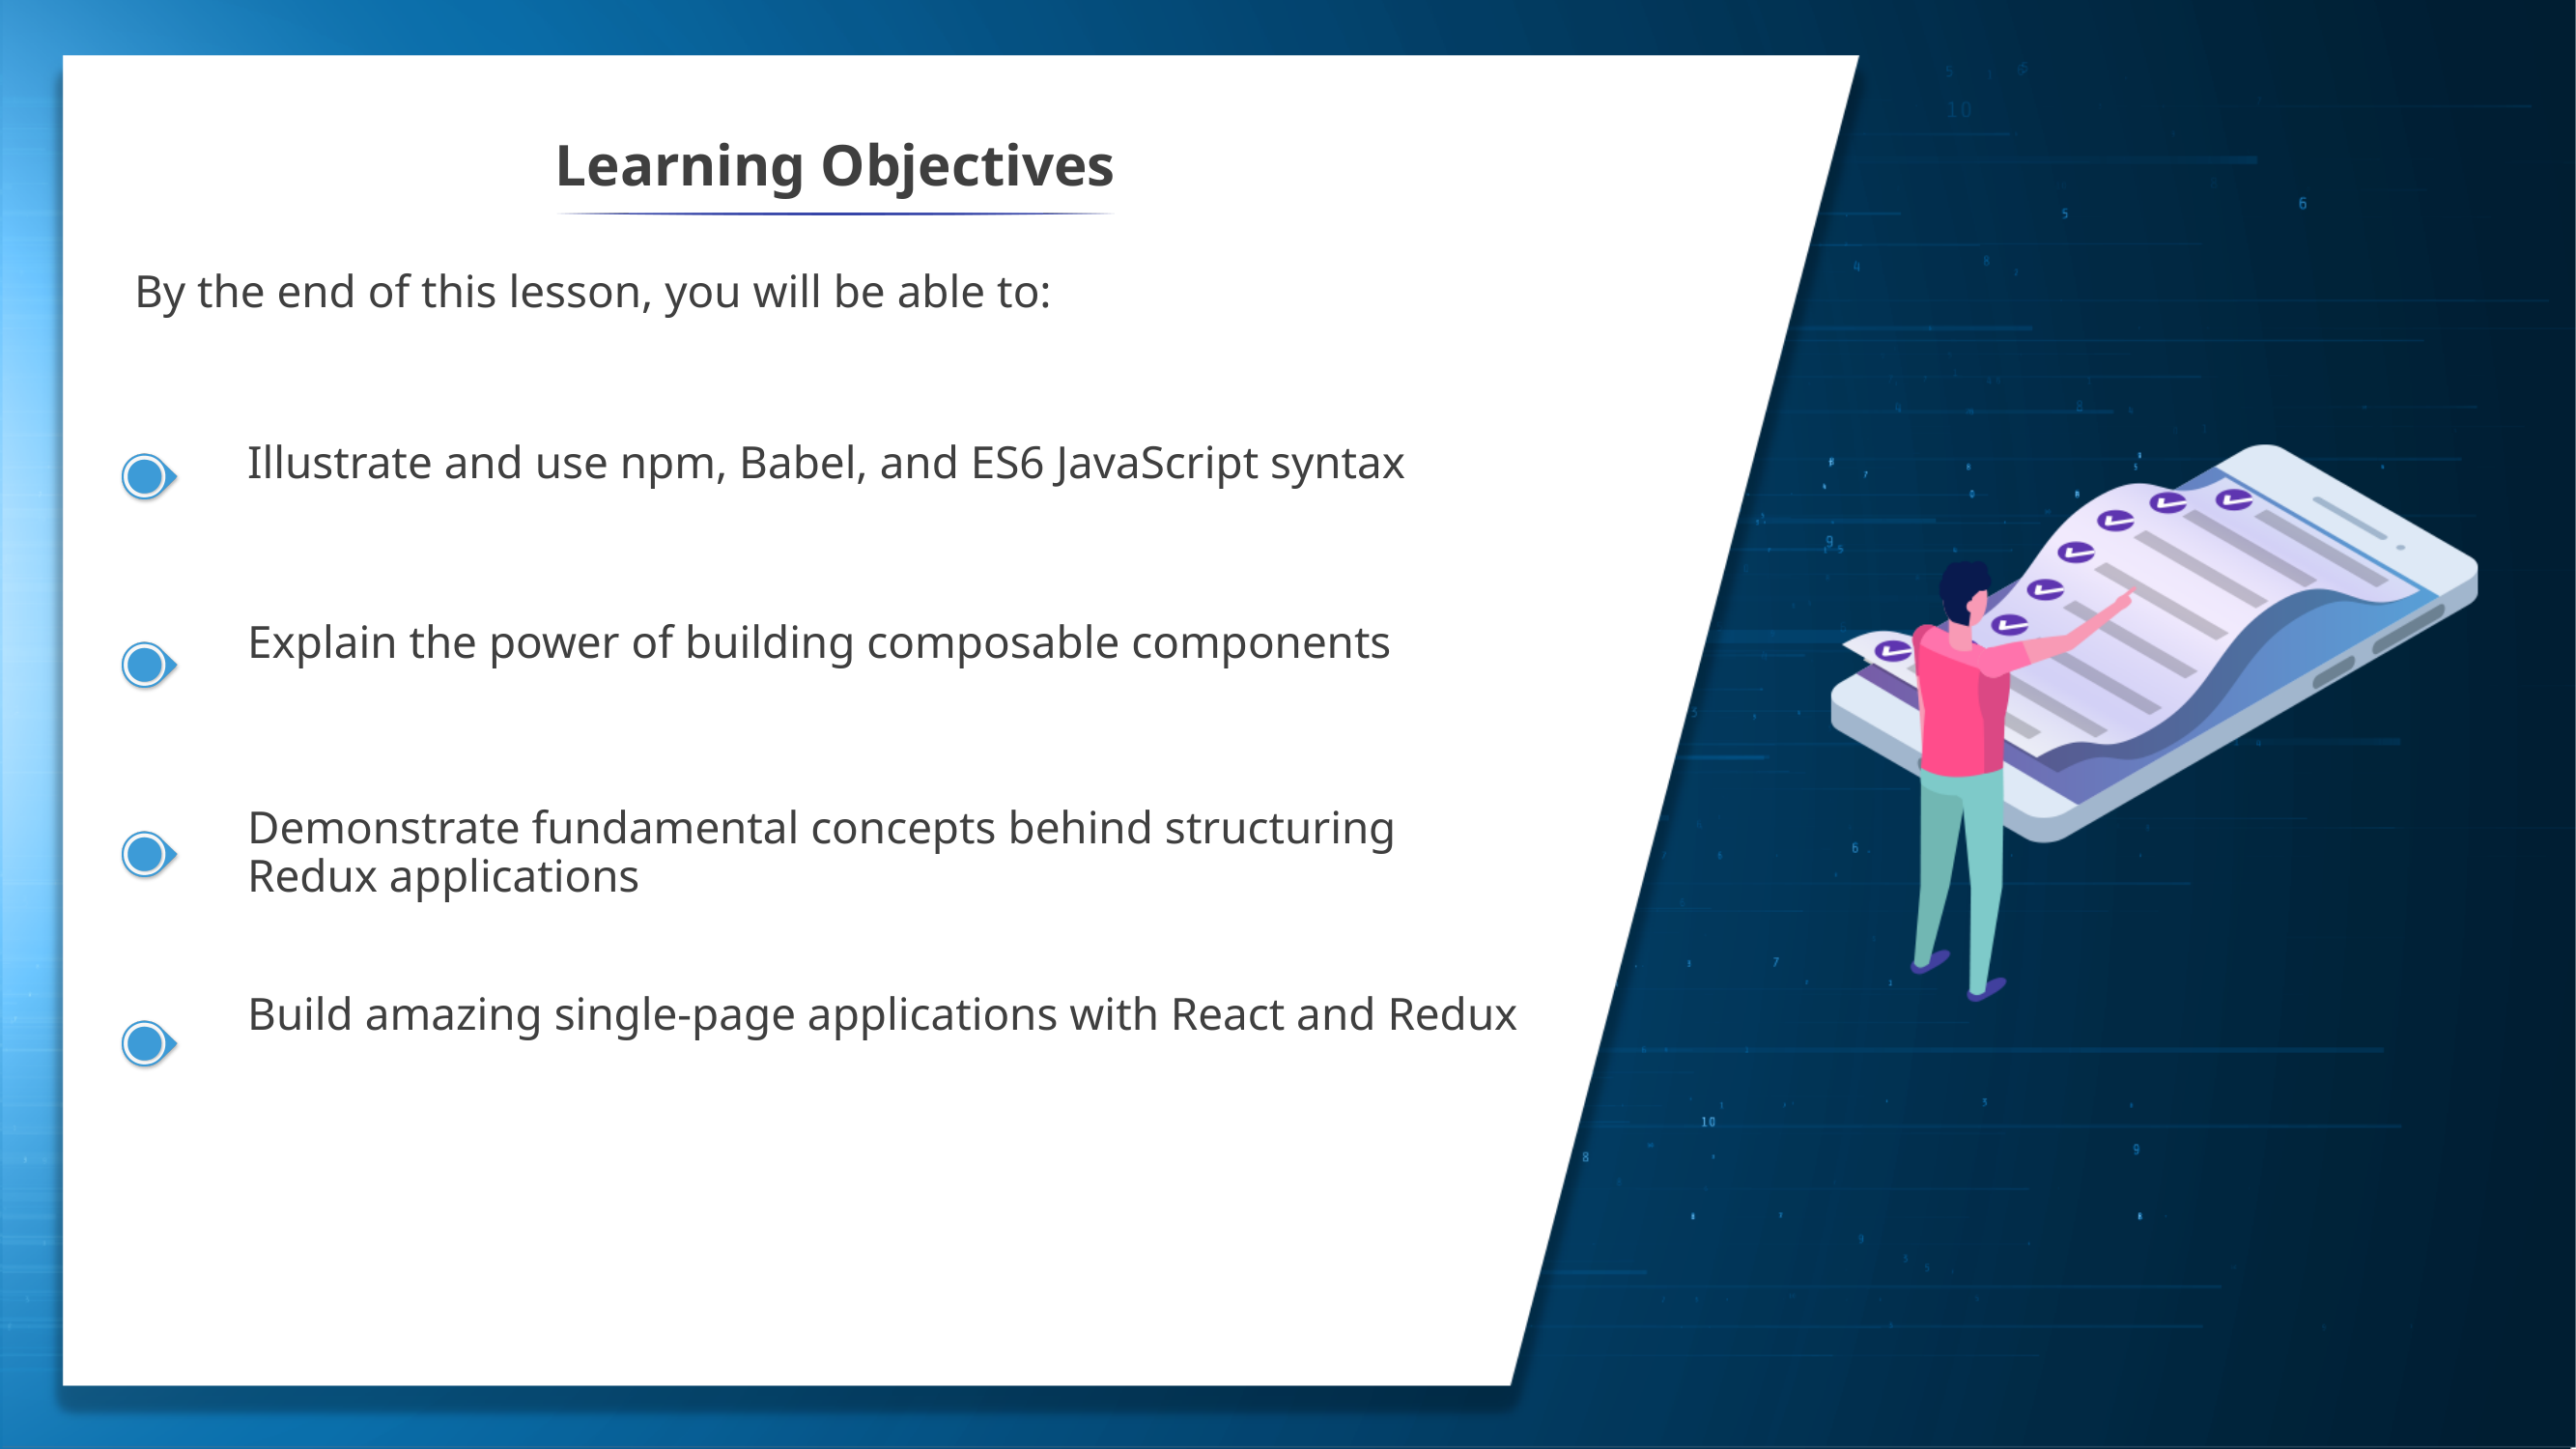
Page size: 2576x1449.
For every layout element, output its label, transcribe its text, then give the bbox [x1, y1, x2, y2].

list Illustrate and use npm, Babel, and ES6 JavaScript syntax [233, 434, 1538, 522]
text_box By the end of this lesson, you will be able to: [120, 263, 1425, 351]
picture [0, 0, 2576, 1449]
list Explain the power of building composable components [233, 619, 1538, 707]
list Build amazing single-page applications with React and Redux [233, 991, 1538, 1079]
list Demonstrate fundamental concepts behind structuring Redux applications [233, 806, 1538, 894]
